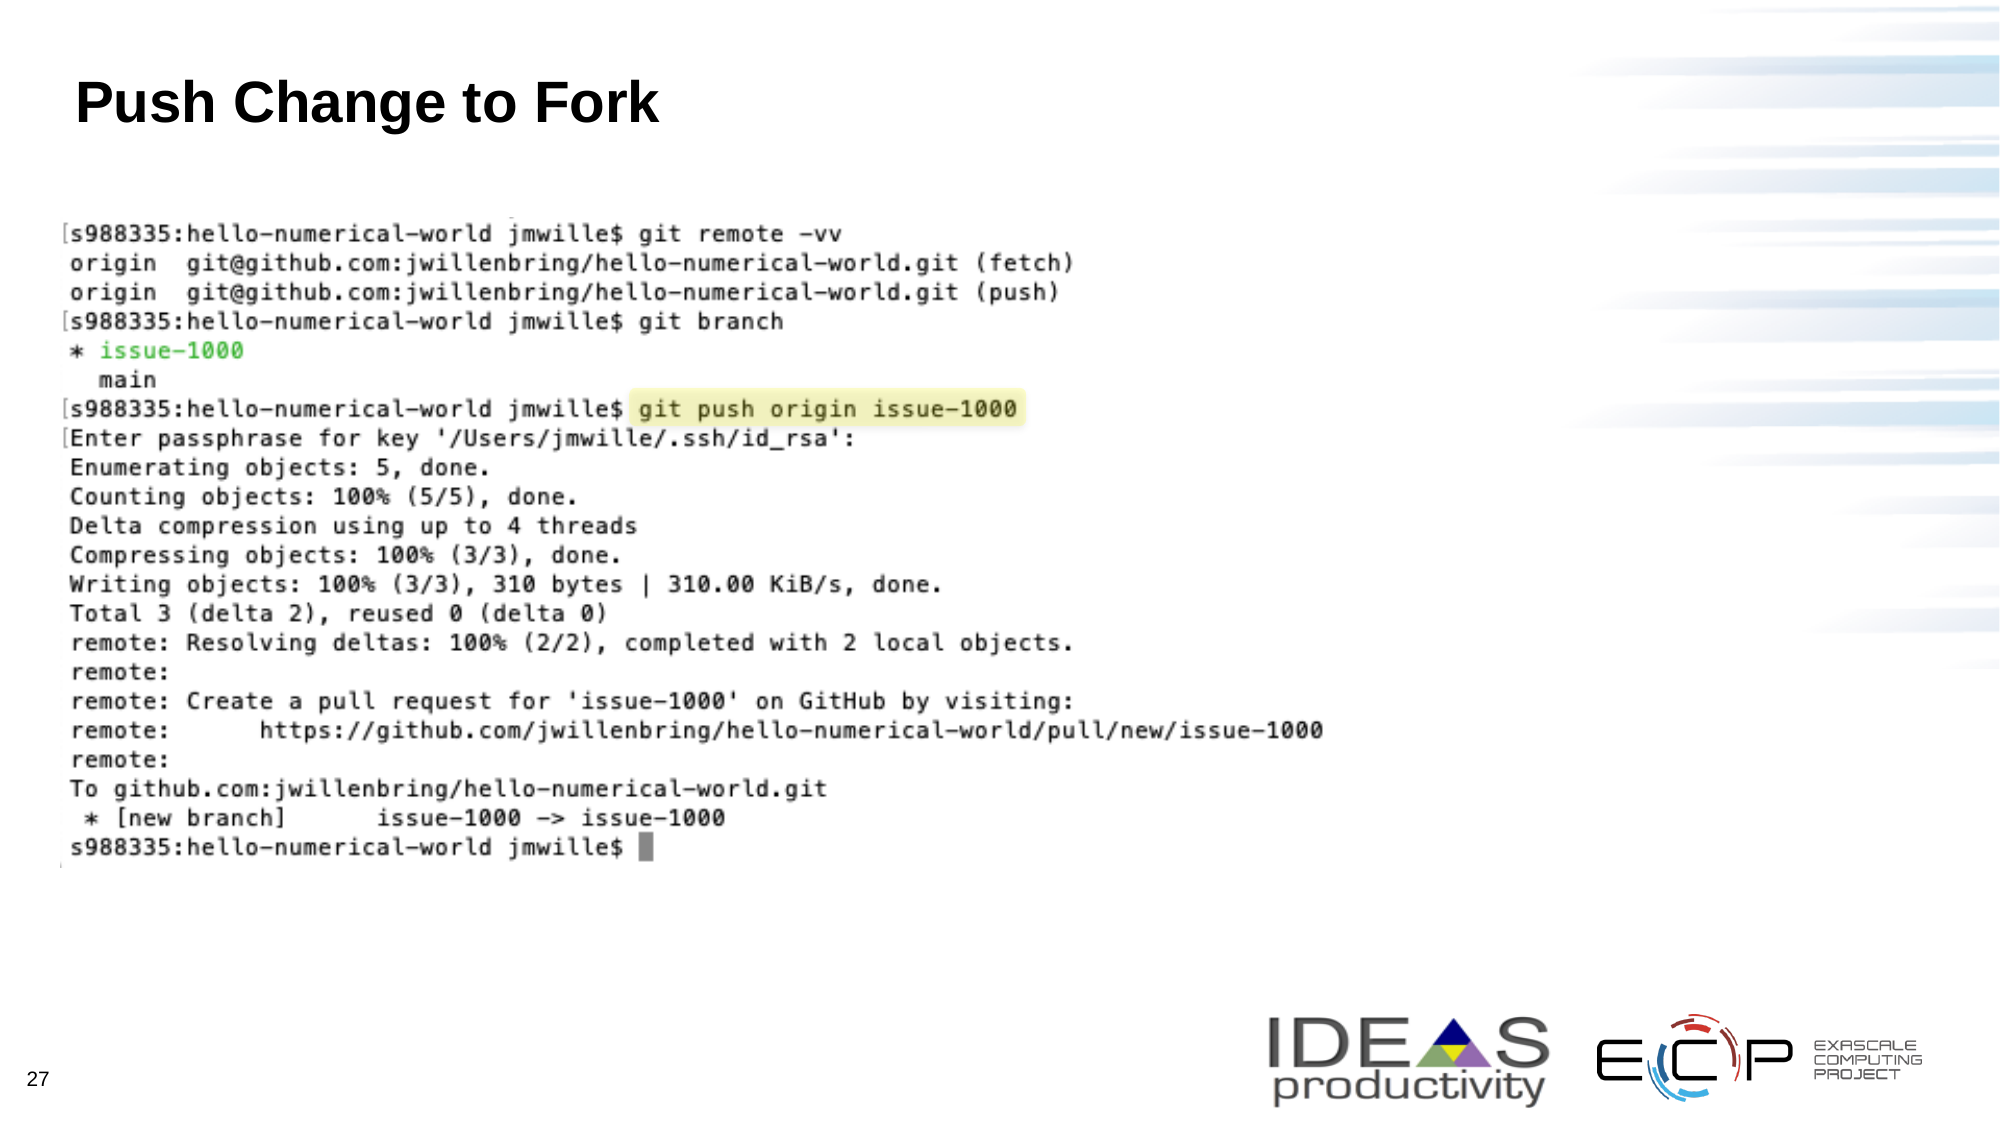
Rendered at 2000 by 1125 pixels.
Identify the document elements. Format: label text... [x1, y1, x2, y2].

title Push Change to Fork [59, 67, 1926, 218]
picture [1531, 0, 2000, 669]
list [59, 217, 1404, 868]
picture [1597, 1014, 1922, 1102]
picture [1257, 1009, 1560, 1115]
